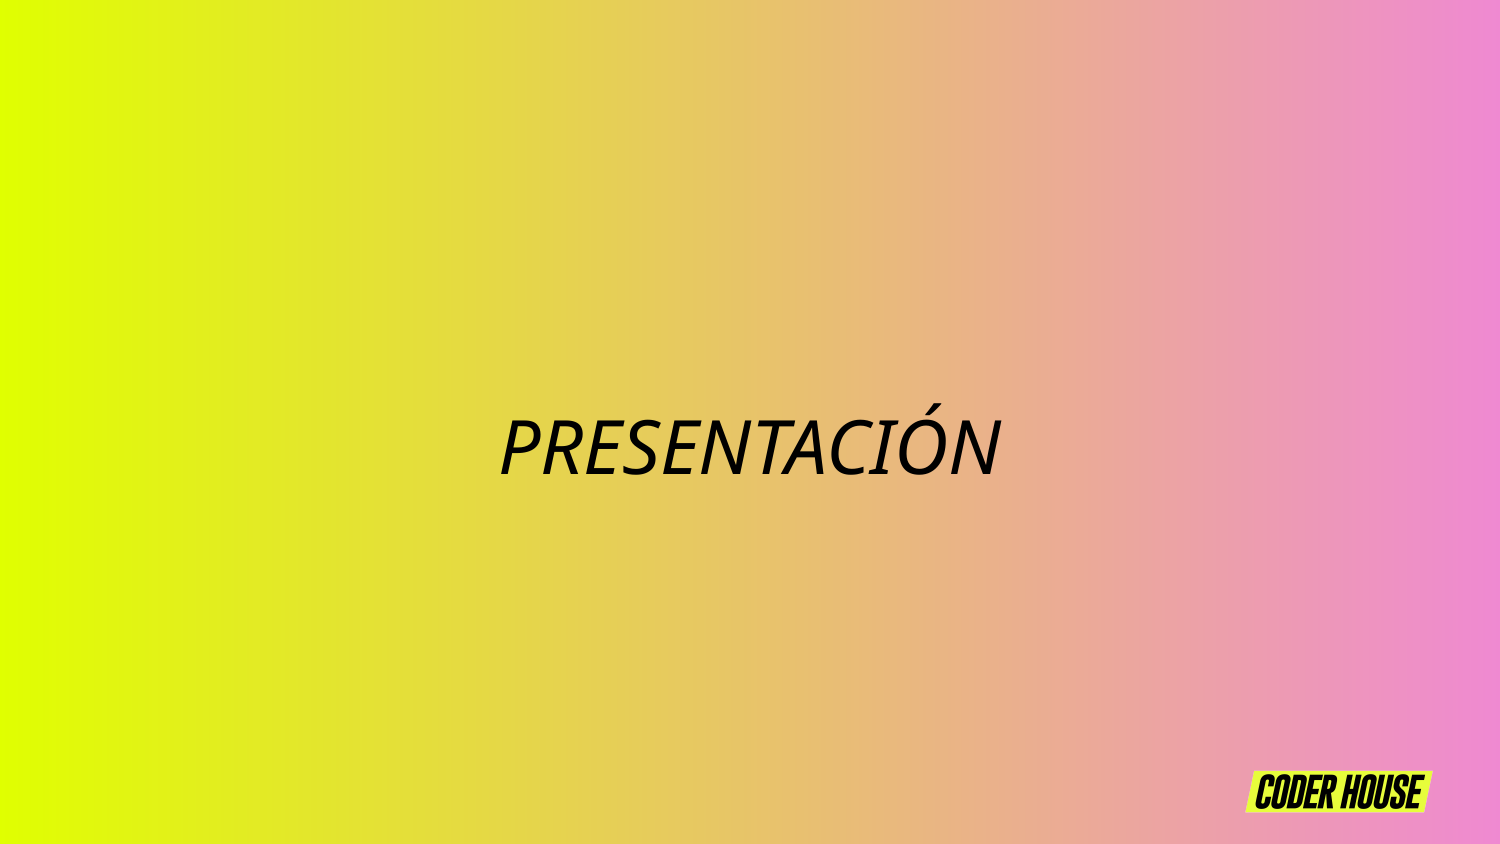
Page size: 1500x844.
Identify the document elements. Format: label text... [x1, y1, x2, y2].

picture [1241, 764, 1437, 819]
text_box PRESENTACIÓN [274, 340, 1226, 503]
